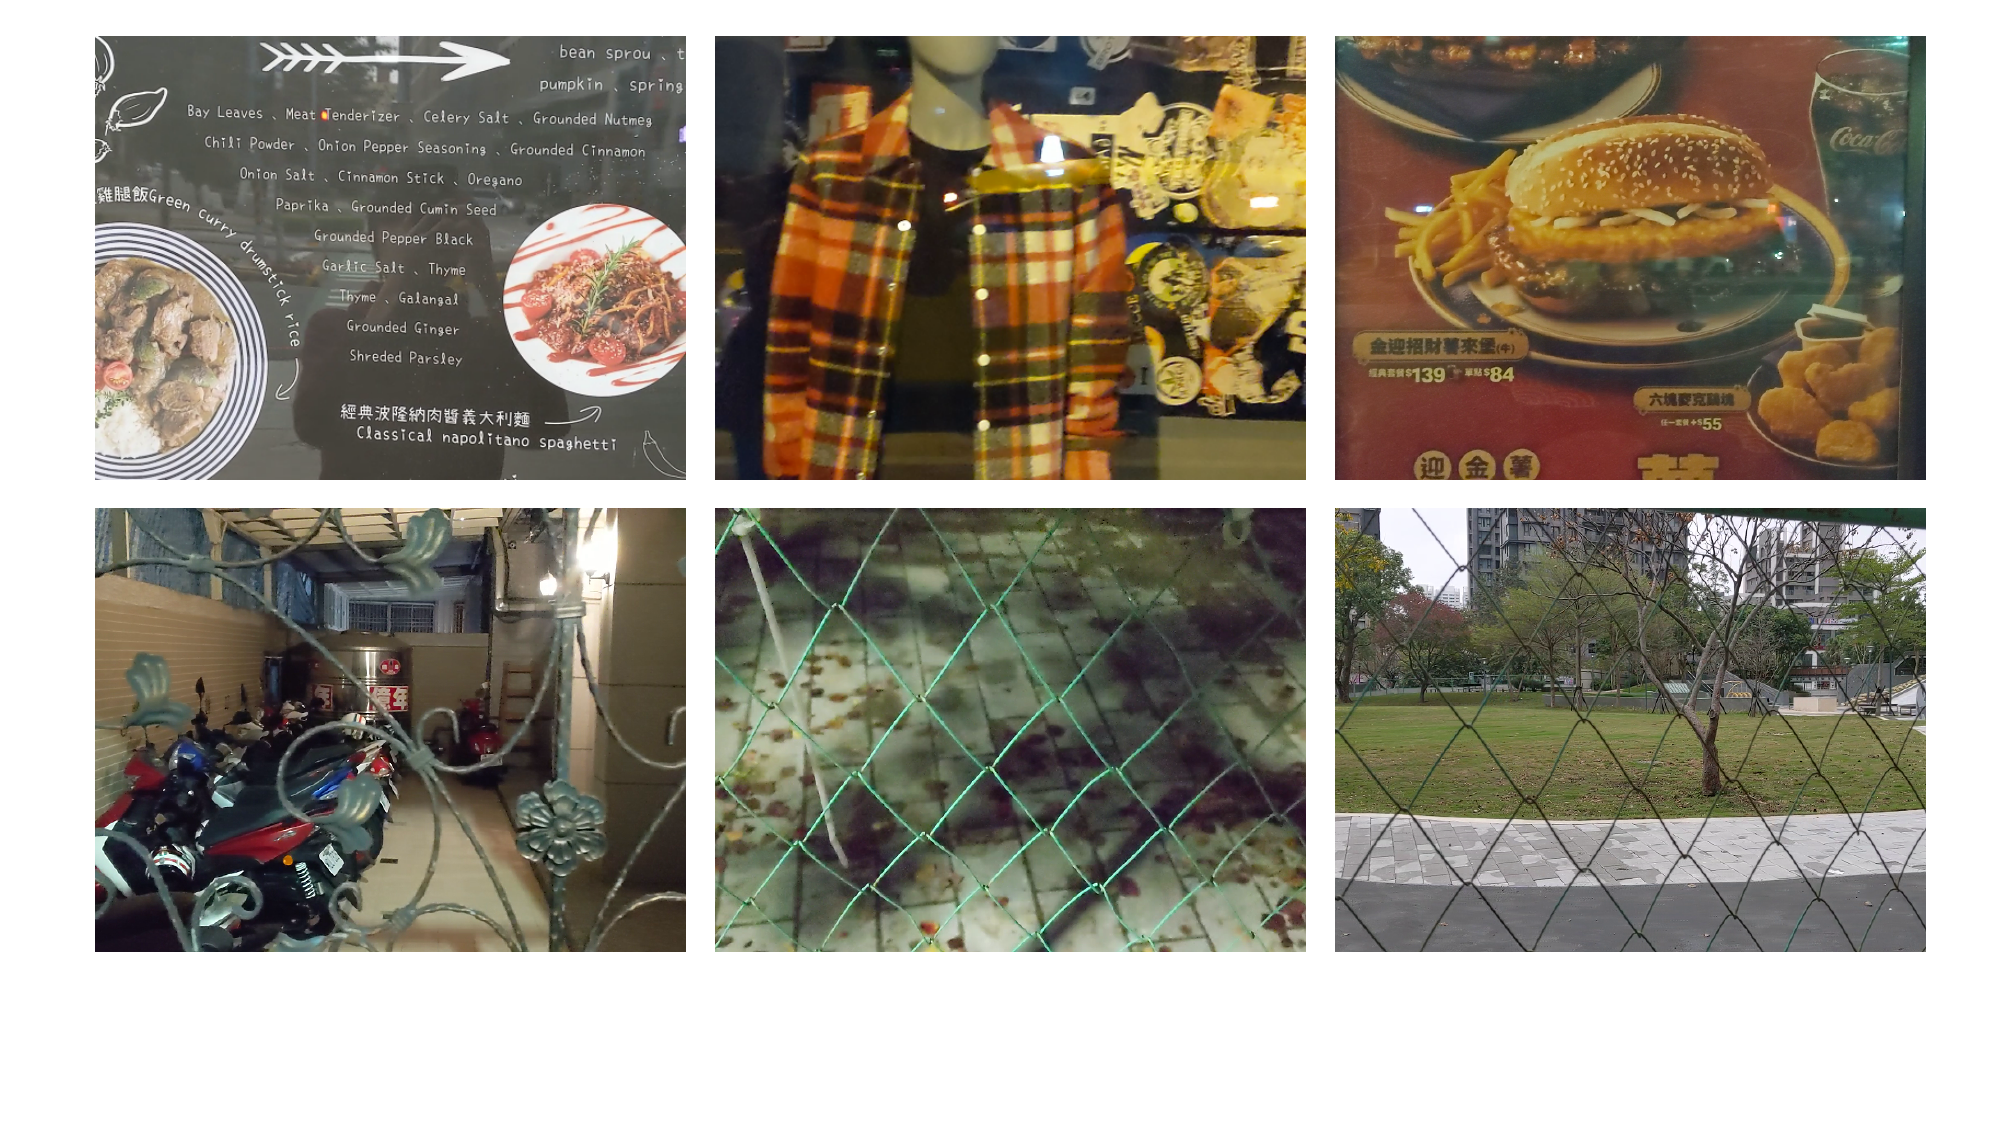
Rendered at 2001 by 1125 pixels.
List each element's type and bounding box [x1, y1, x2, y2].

text_box [94, 36, 1926, 952]
